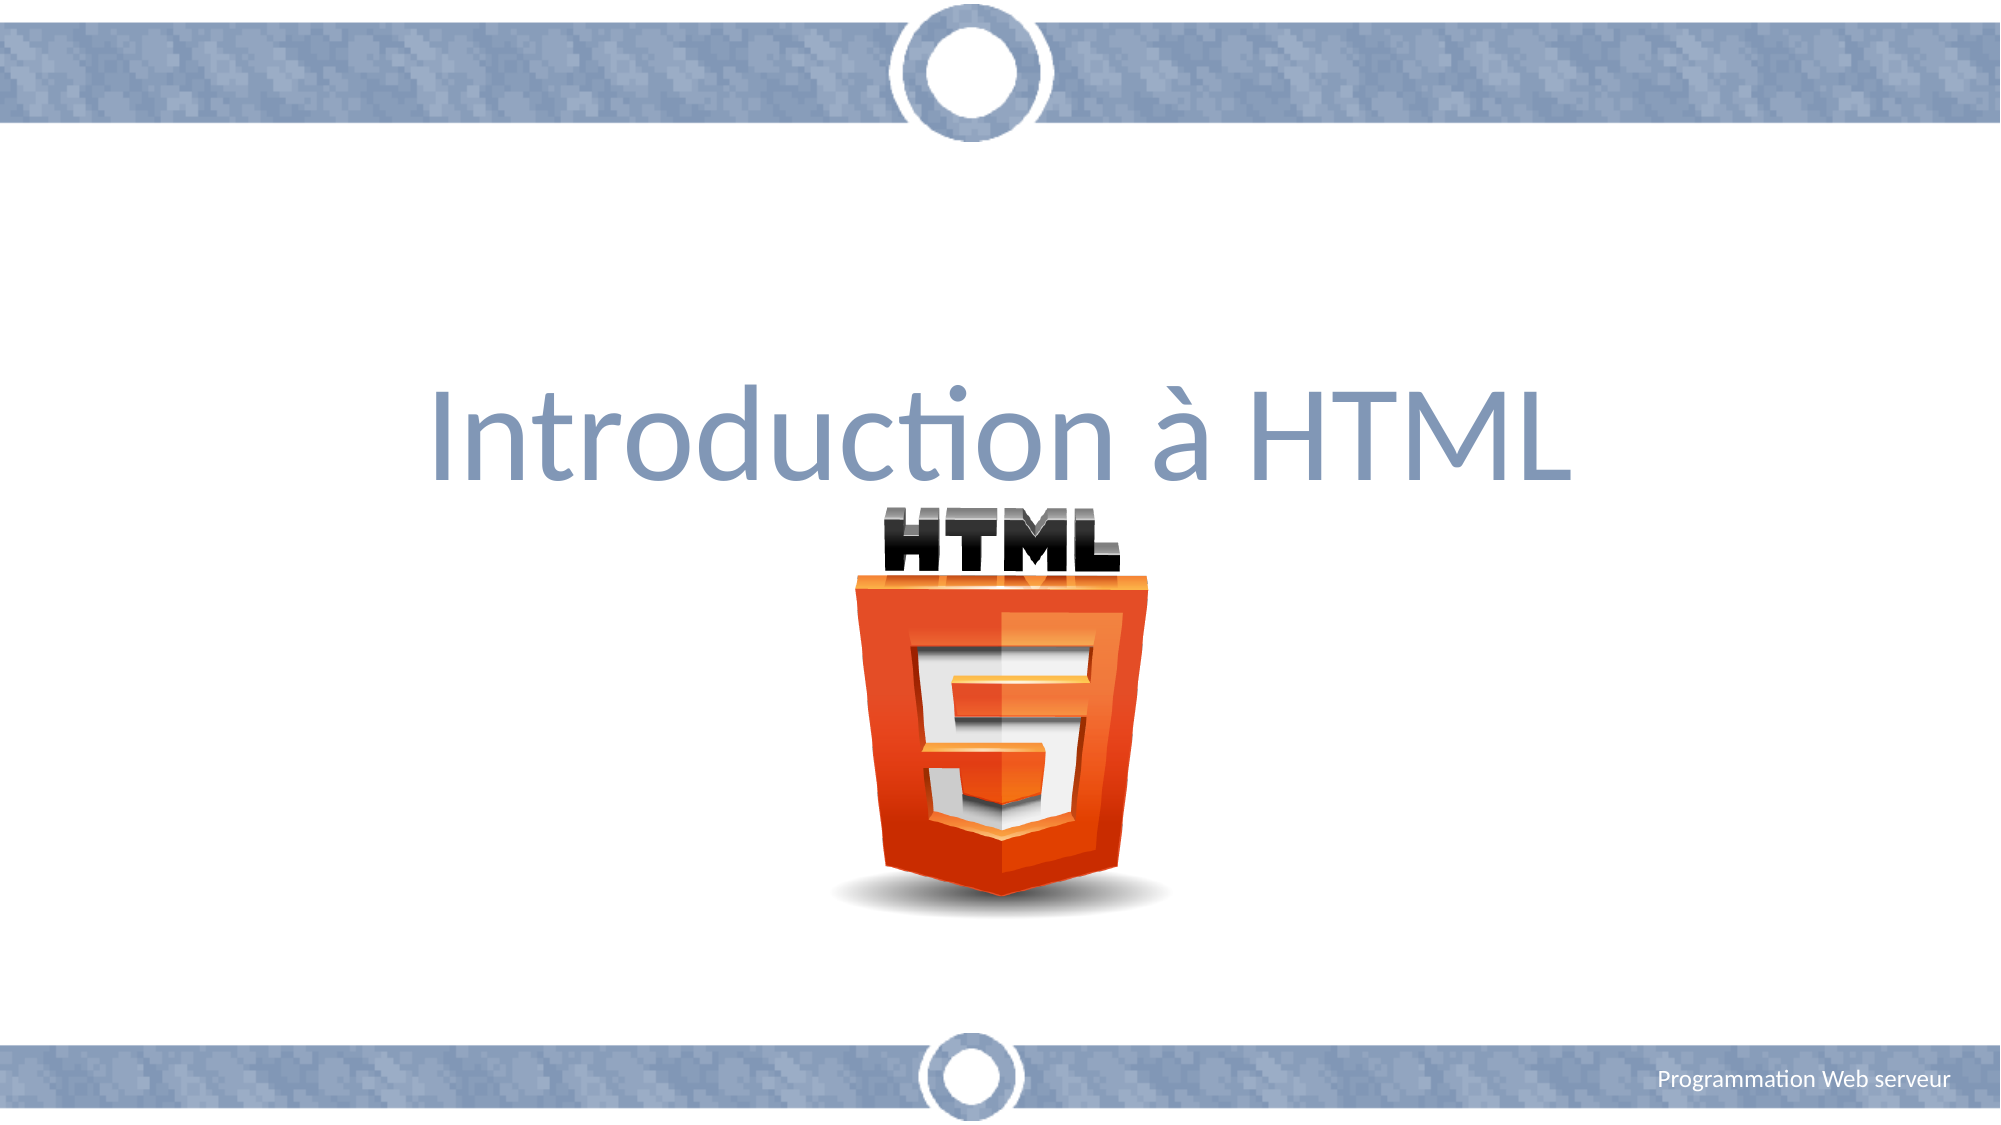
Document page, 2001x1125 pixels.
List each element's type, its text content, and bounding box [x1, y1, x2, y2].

list Introduction à HTML [137, 168, 1863, 1014]
picture [0, 4, 2000, 142]
picture [786, 495, 1214, 923]
picture [0, 1033, 2000, 1121]
